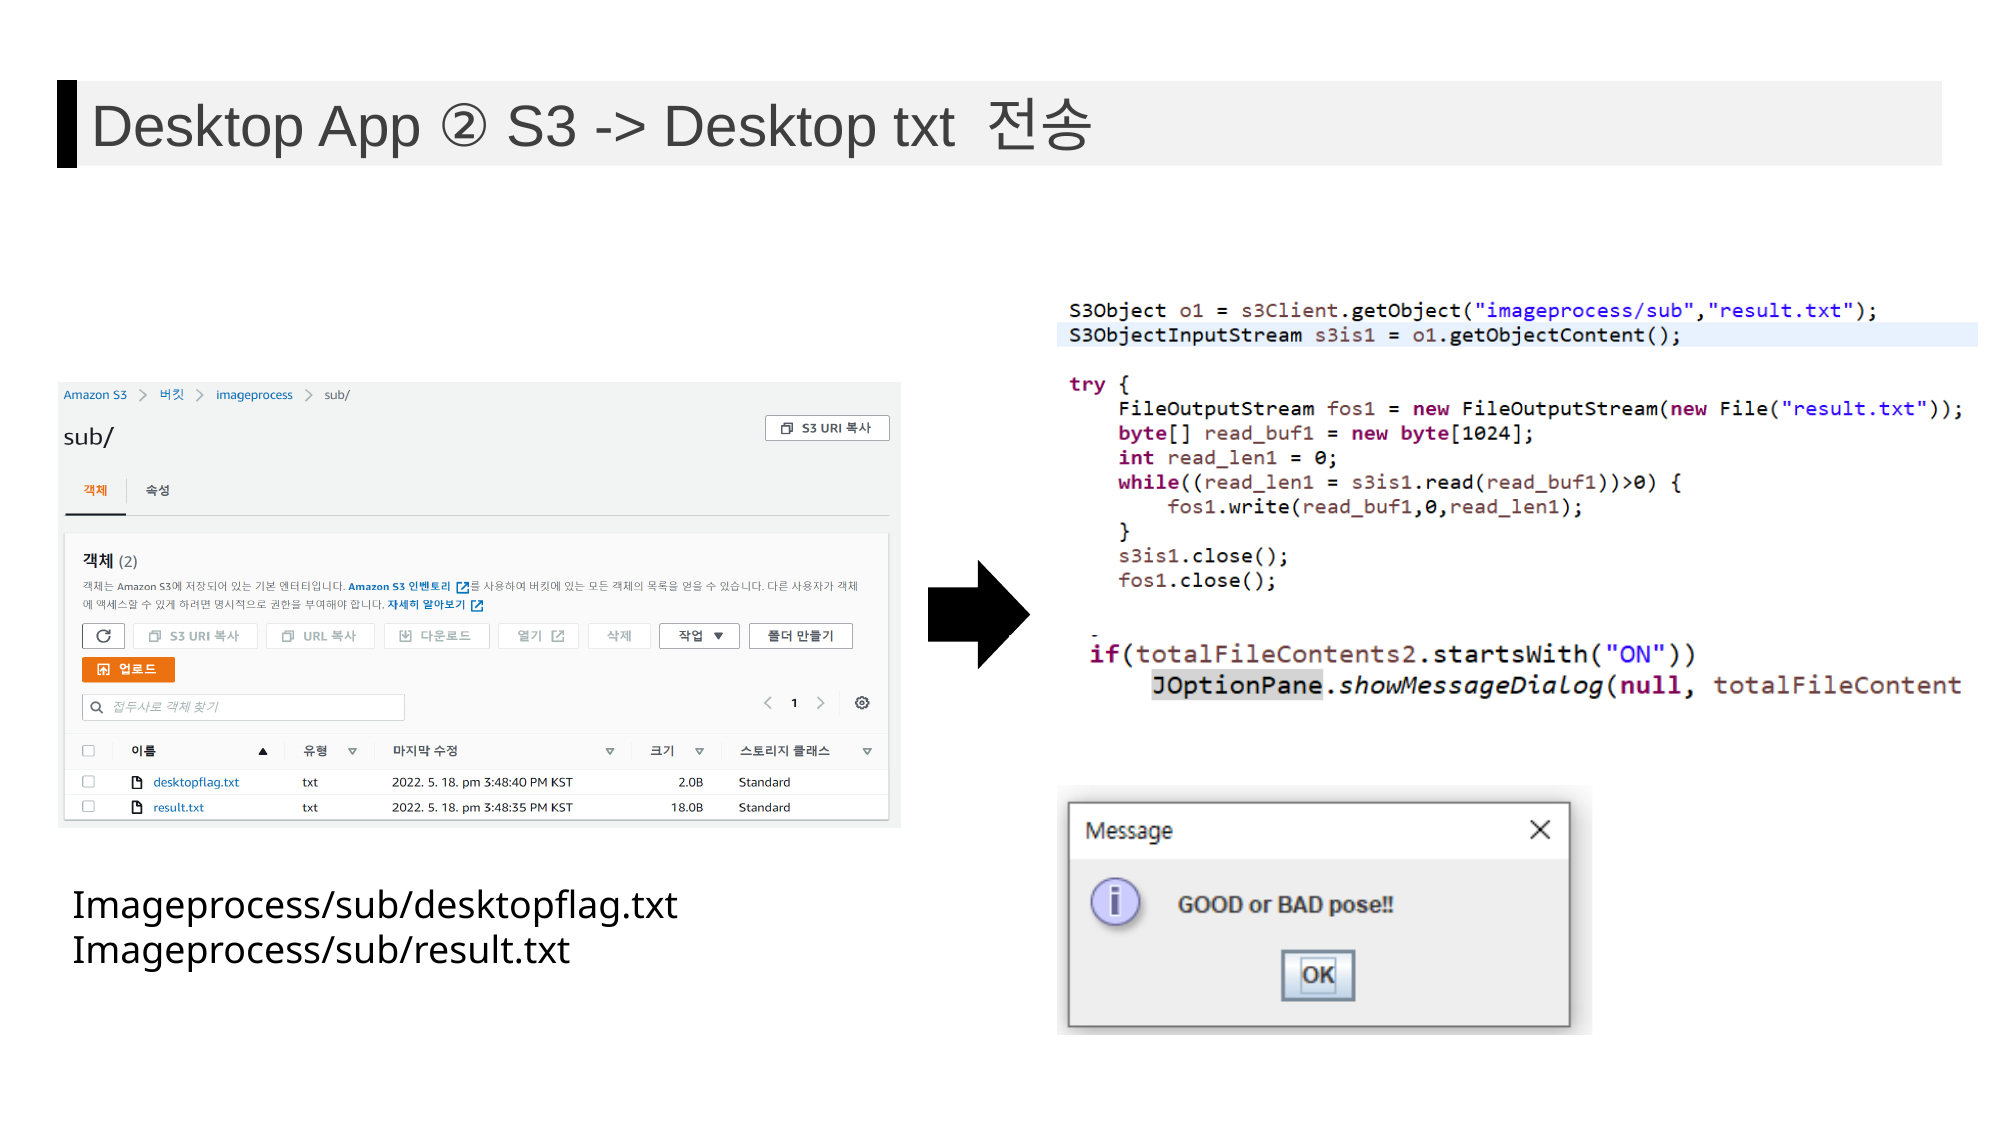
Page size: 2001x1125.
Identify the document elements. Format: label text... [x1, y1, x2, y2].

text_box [57, 80, 1942, 167]
text_box Imageprocess/sub/desktopflag.txt Imageprocess/sub/result.txt [57, 873, 740, 979]
picture [57, 382, 901, 828]
picture [1057, 279, 1979, 615]
picture [1009, 635, 1965, 713]
picture [1057, 785, 1593, 1035]
text_box [928, 559, 1031, 670]
